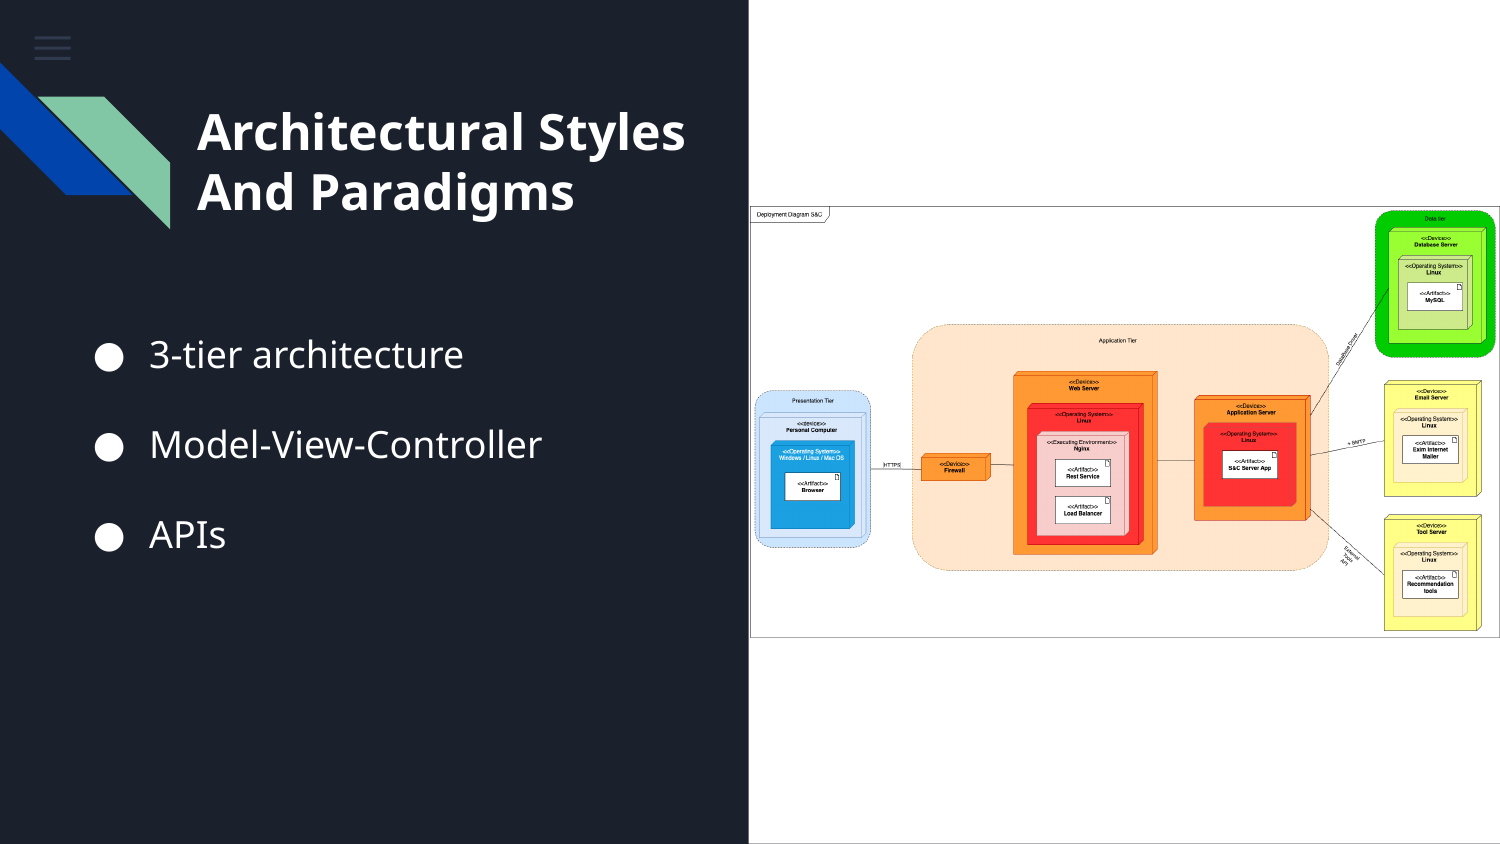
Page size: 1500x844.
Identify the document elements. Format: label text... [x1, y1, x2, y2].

picture [749, 205, 1500, 638]
title Architectural Styles And Paradigms [182, 85, 739, 311]
title 3-tier architecture Model-View-Controller APIs [59, 315, 695, 780]
